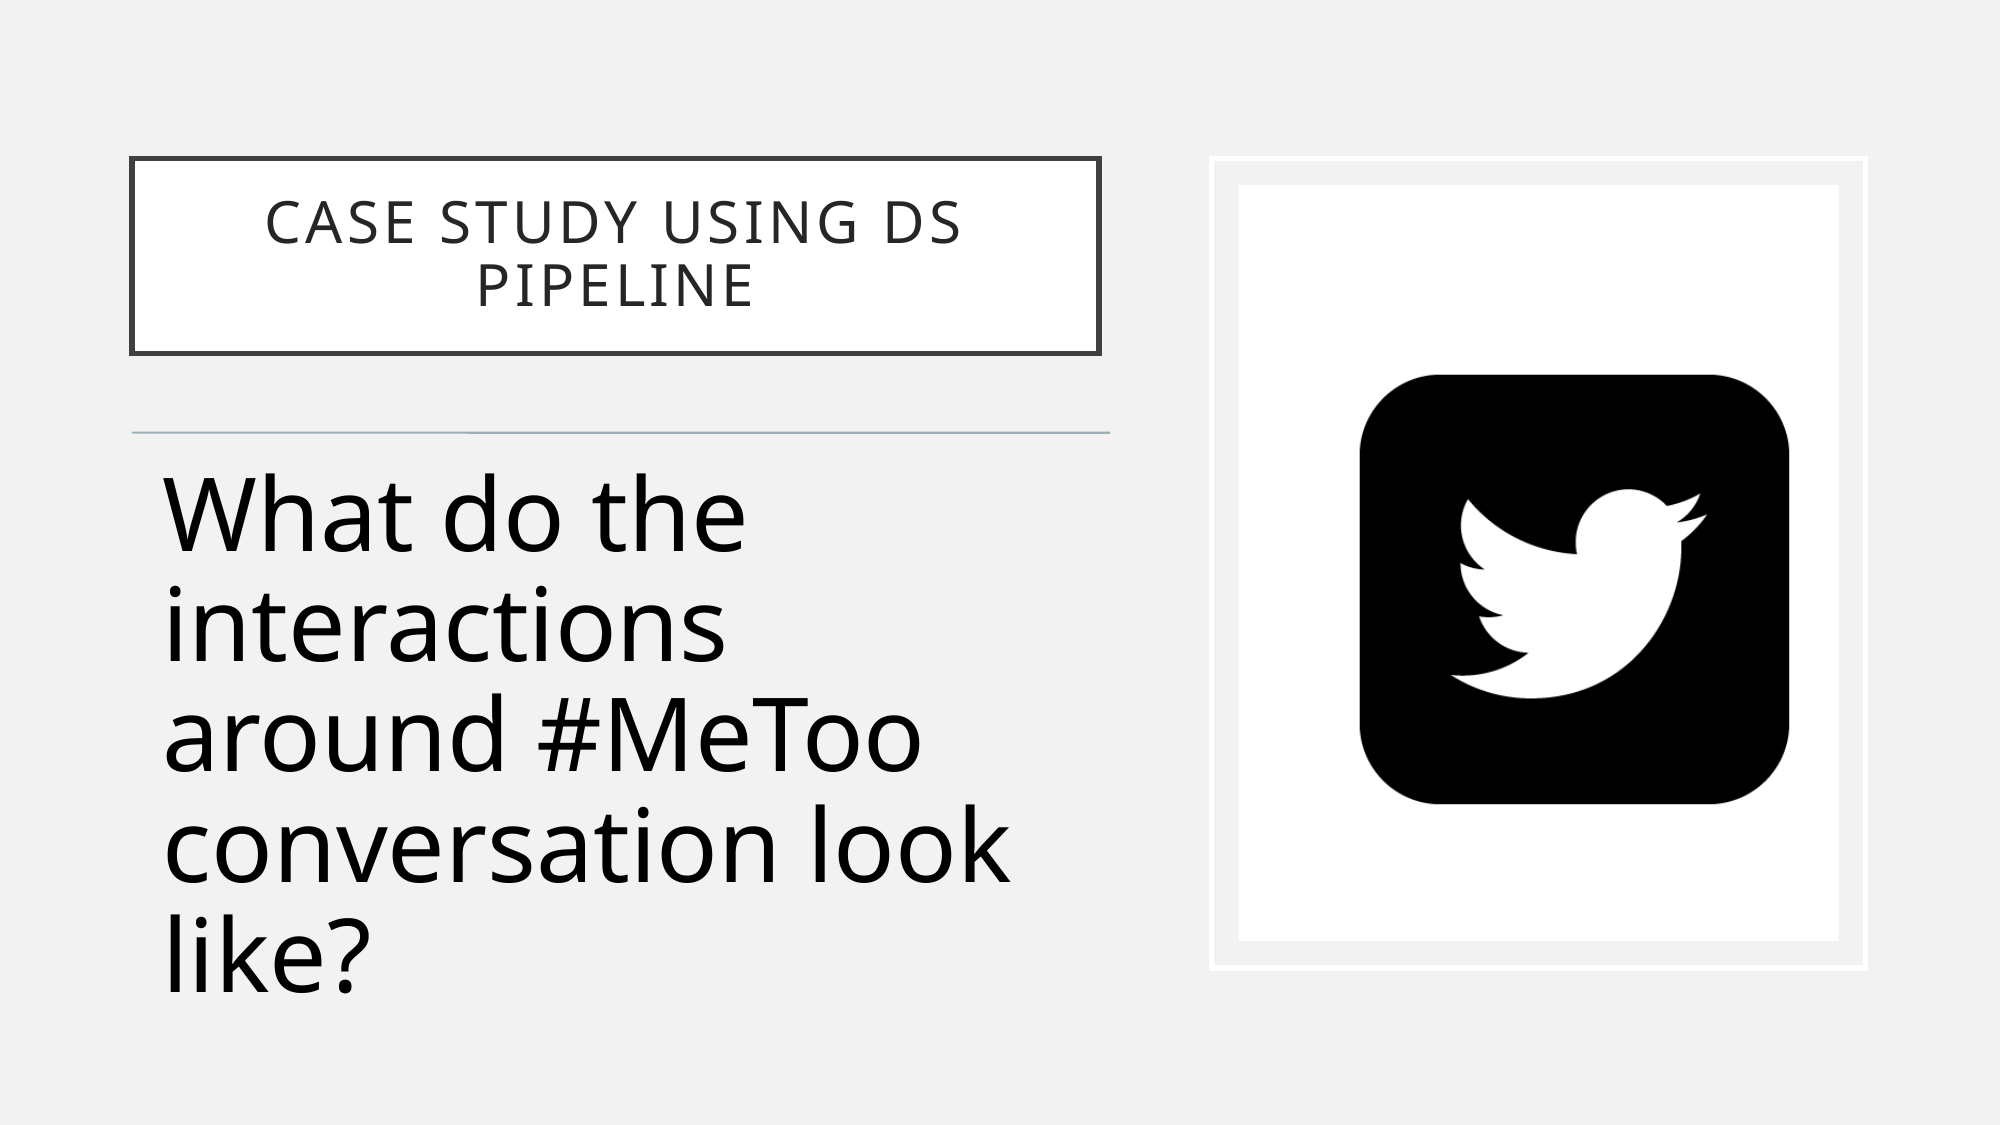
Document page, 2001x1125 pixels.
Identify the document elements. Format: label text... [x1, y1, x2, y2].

text_box [1238, 184, 1840, 942]
title case study using ds pipeline [129, 156, 1102, 356]
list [131, 432, 1110, 968]
picture [1301, 316, 1848, 863]
text_box [1211, 157, 1867, 969]
